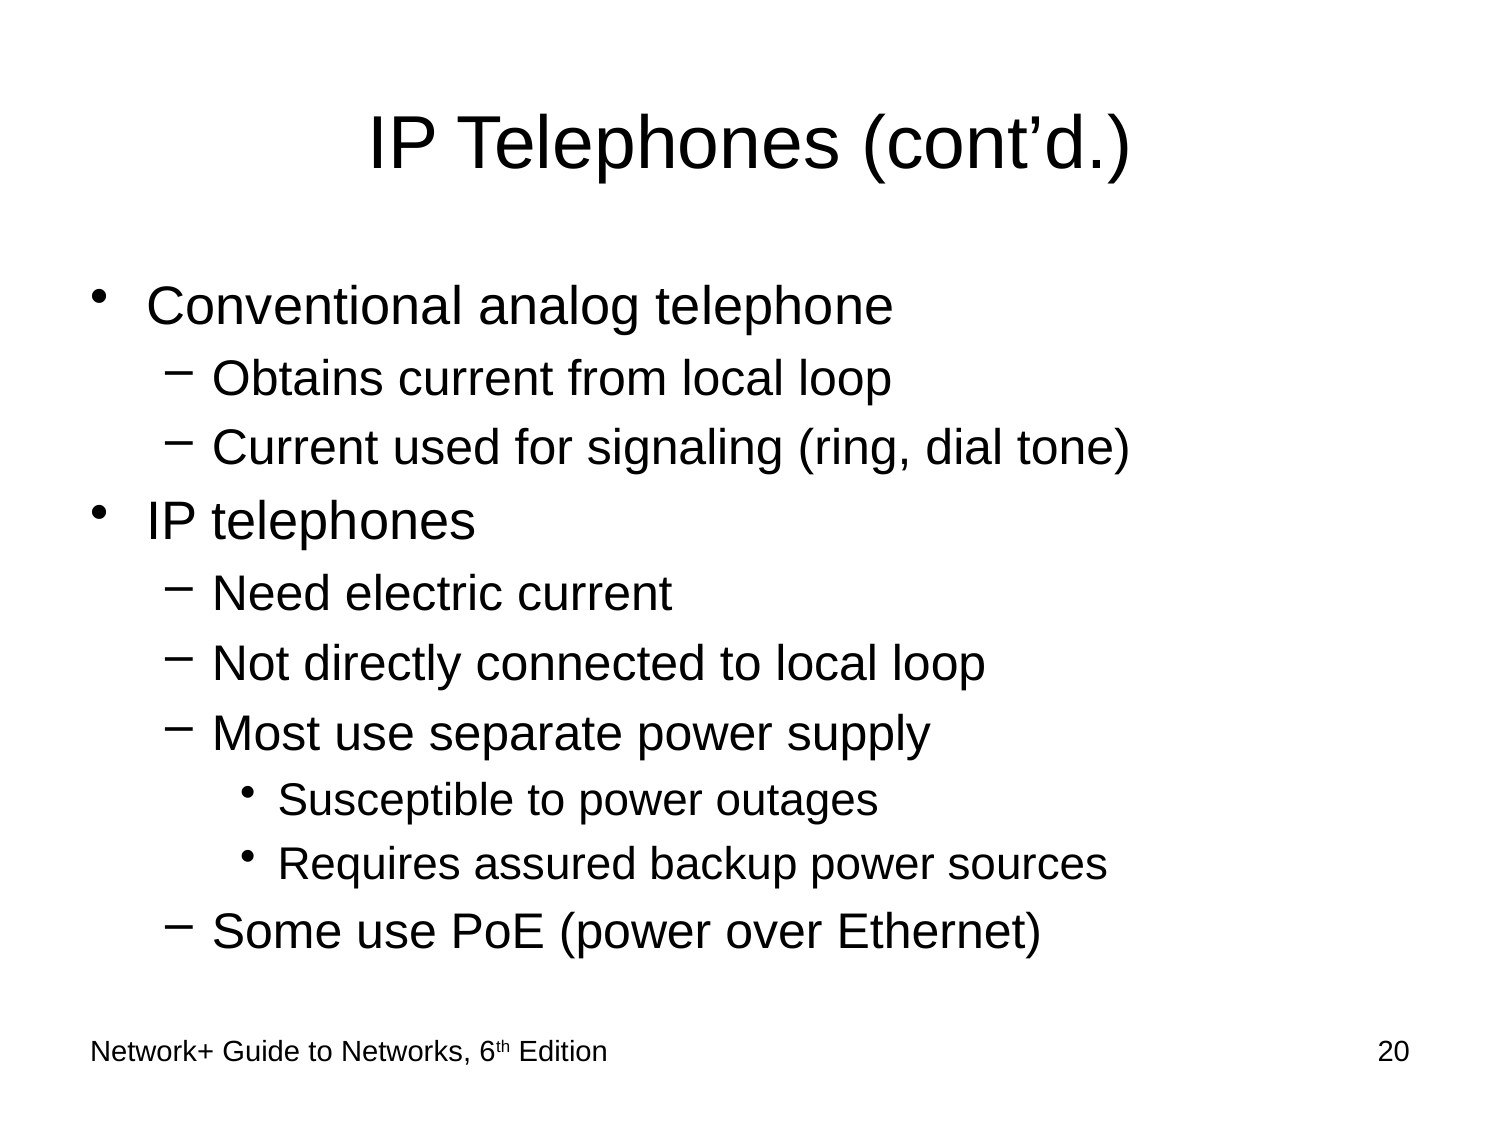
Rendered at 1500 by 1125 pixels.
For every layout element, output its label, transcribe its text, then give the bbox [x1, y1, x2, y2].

slide_number 20 [1074, 1024, 1426, 1103]
title IP Telephones (cont’d.) [75, 45, 1425, 233]
footer Network+ Guide to Networks, 6th Edition [74, 1024, 988, 1103]
list Conventional analog telephone Obtains current from local loop Current used for signaling (ring, dial tone) IP telephones Need electric current Not directly connected to local loop Most use separate power supply Susceptible to power outages Requires assured backup power sources Some use PoE (power over Ethernet) [75, 262, 1425, 1005]
